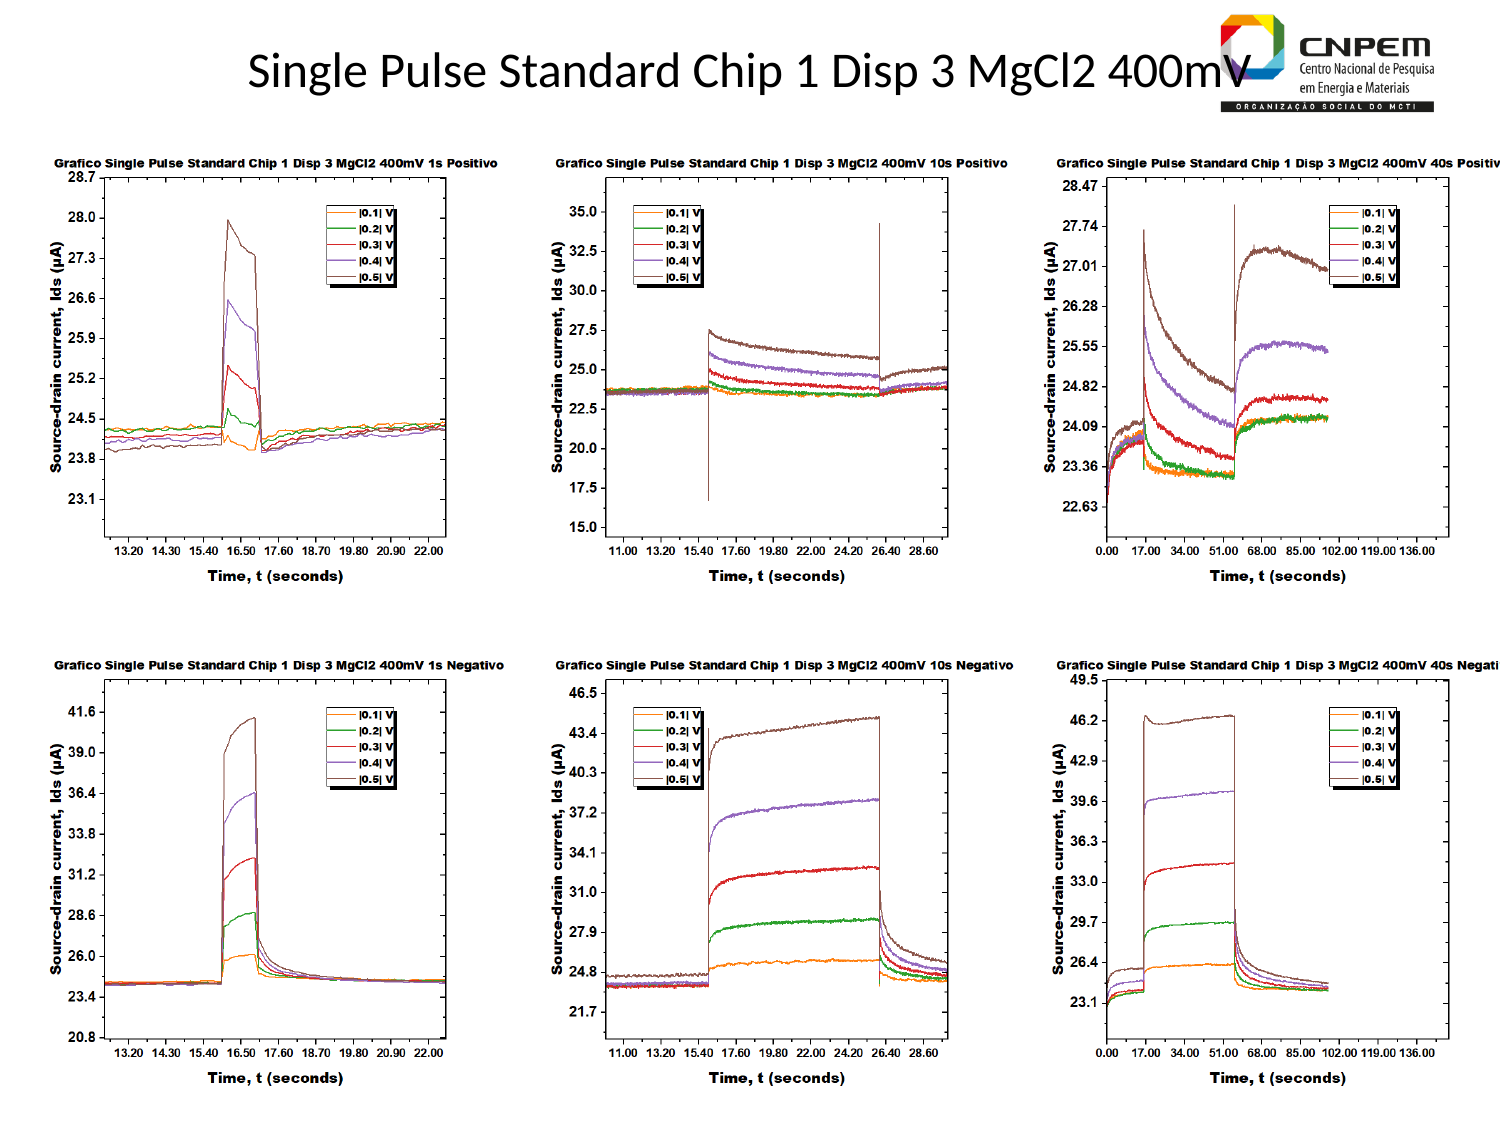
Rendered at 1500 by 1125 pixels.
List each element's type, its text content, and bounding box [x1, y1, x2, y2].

text_box Single Pulse Standard Chip 1 Disp 3 MgCl2 400mV [232, 29, 1194, 105]
picture [14, 1, 1500, 1122]
